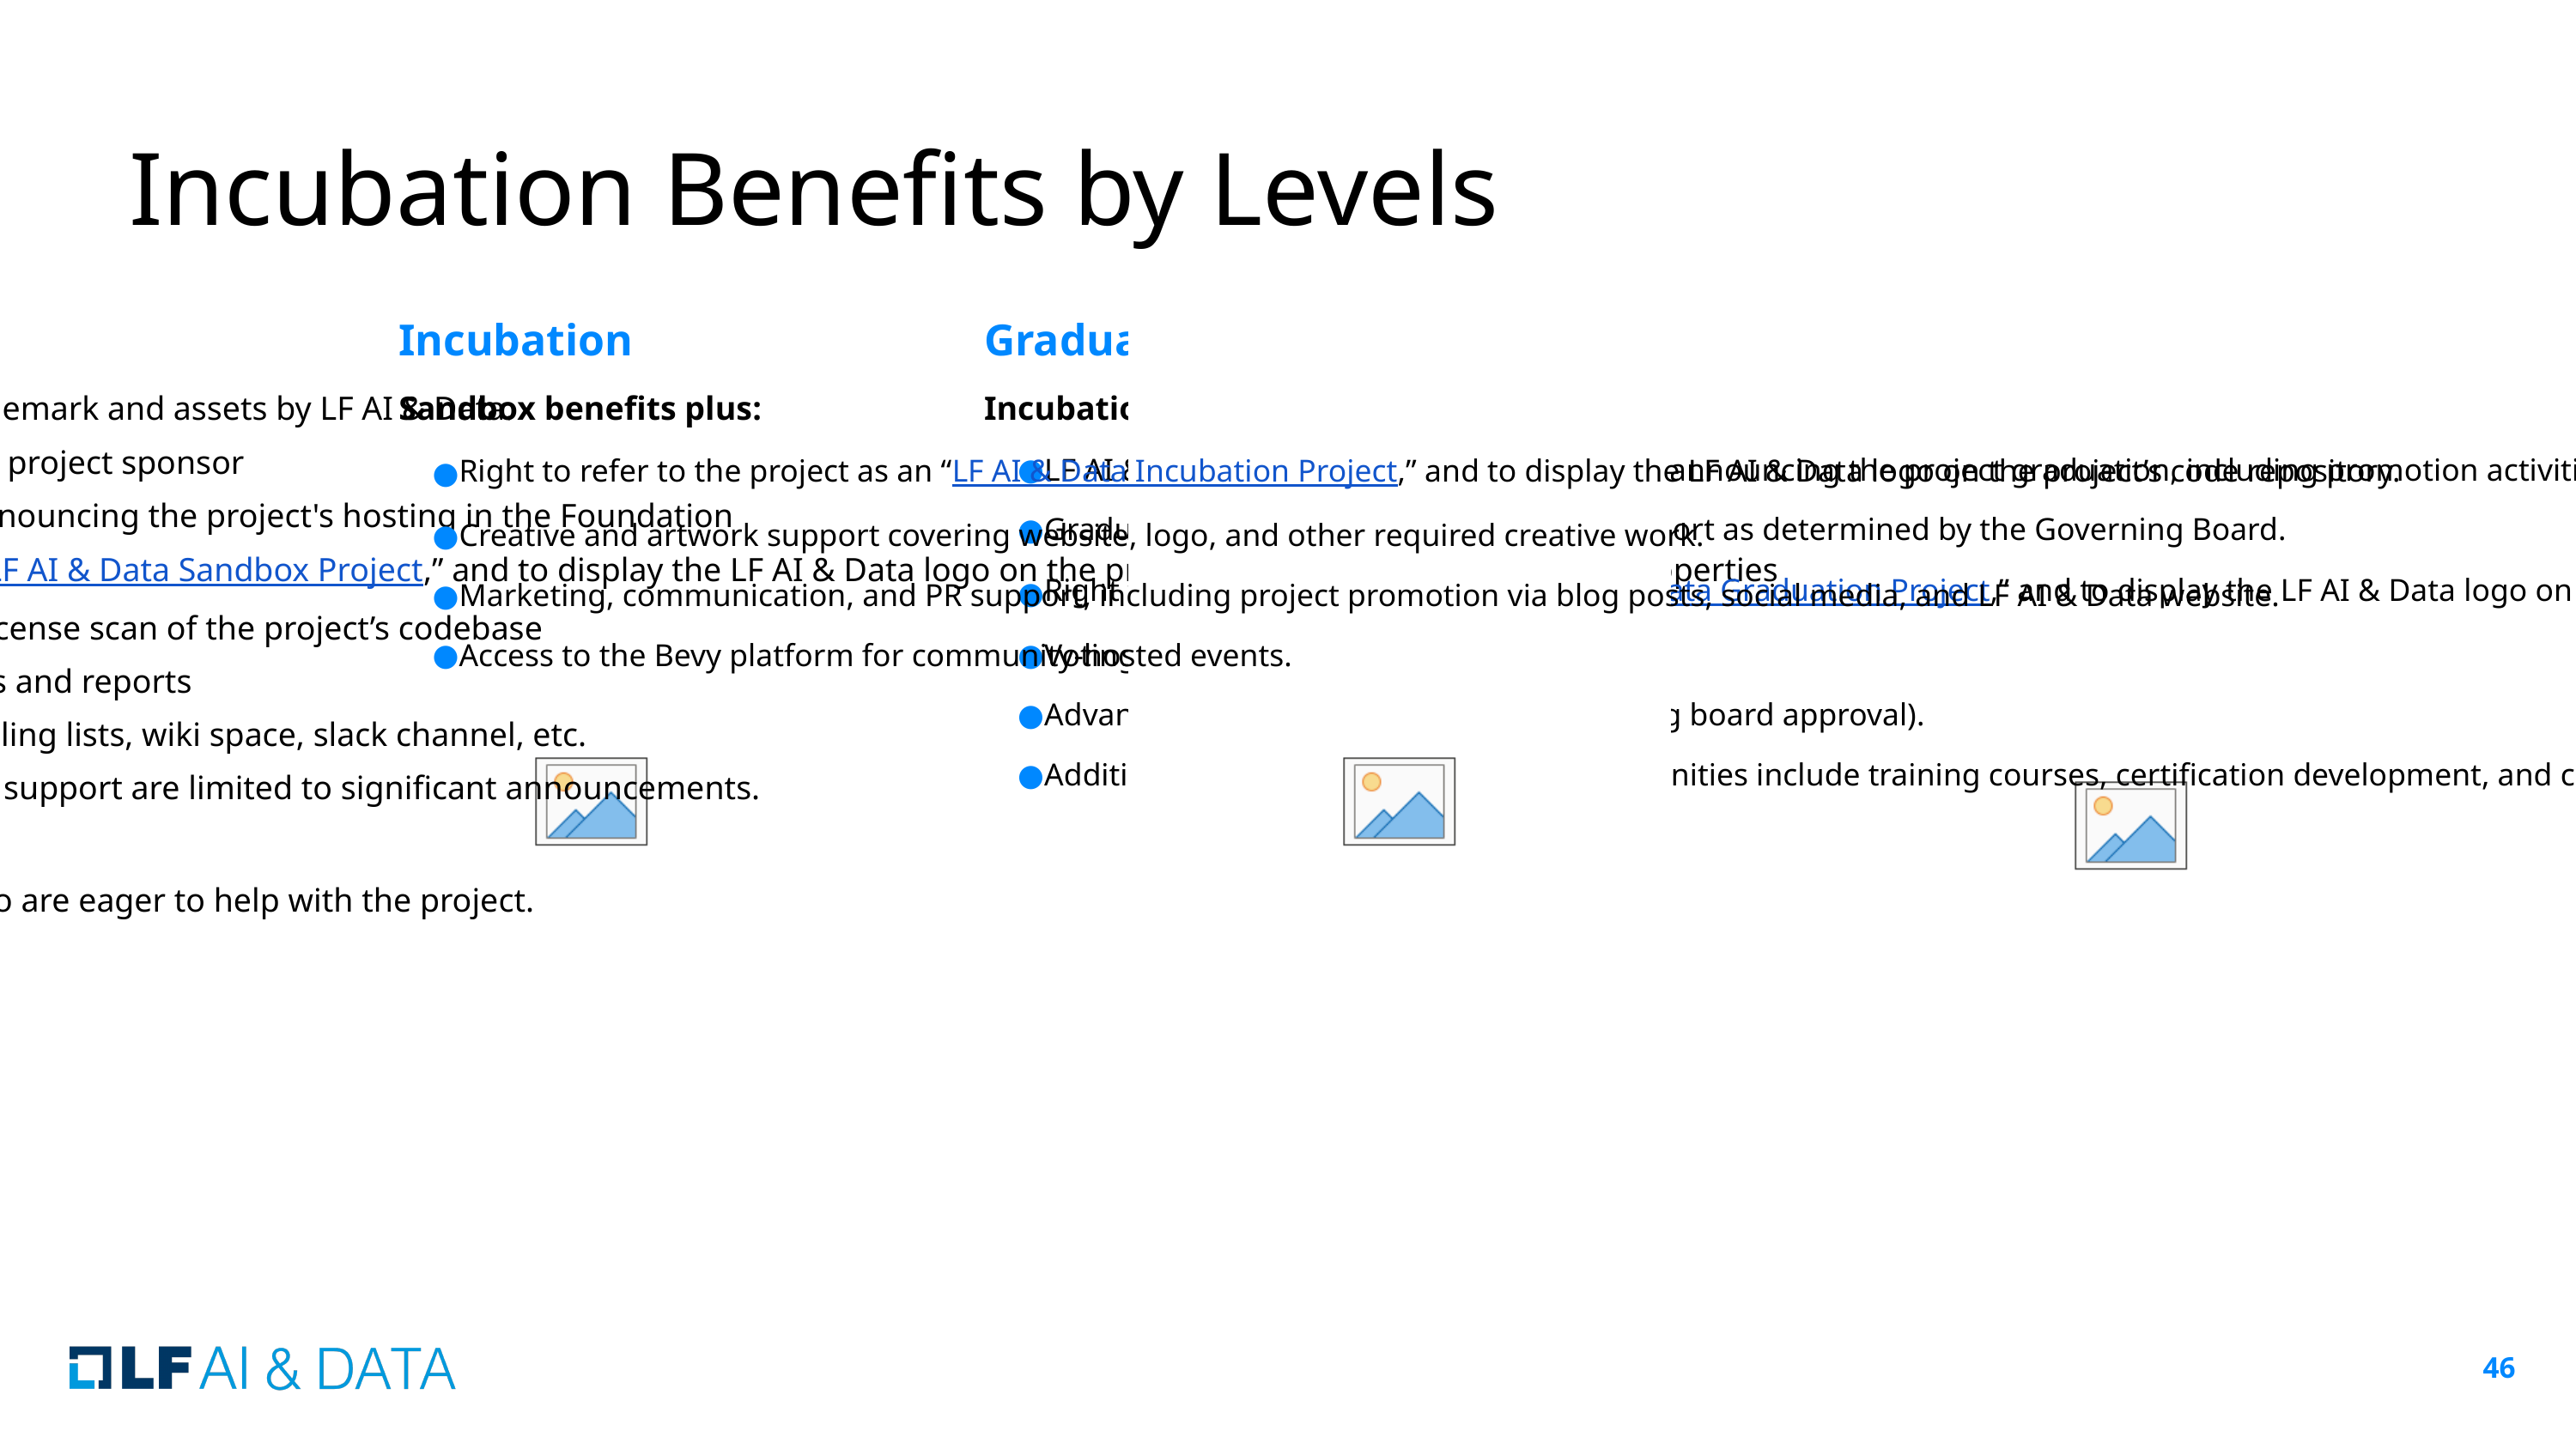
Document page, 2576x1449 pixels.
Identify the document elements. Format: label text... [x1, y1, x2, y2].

picture [1128, 292, 1672, 1312]
picture [1795, 292, 2467, 1361]
title Incubation Benefits by Levels [129, 124, 2530, 287]
picture [133, 292, 1050, 1312]
picture [61, 1341, 461, 1397]
slide_number ‹#› [2386, 1313, 2542, 1425]
